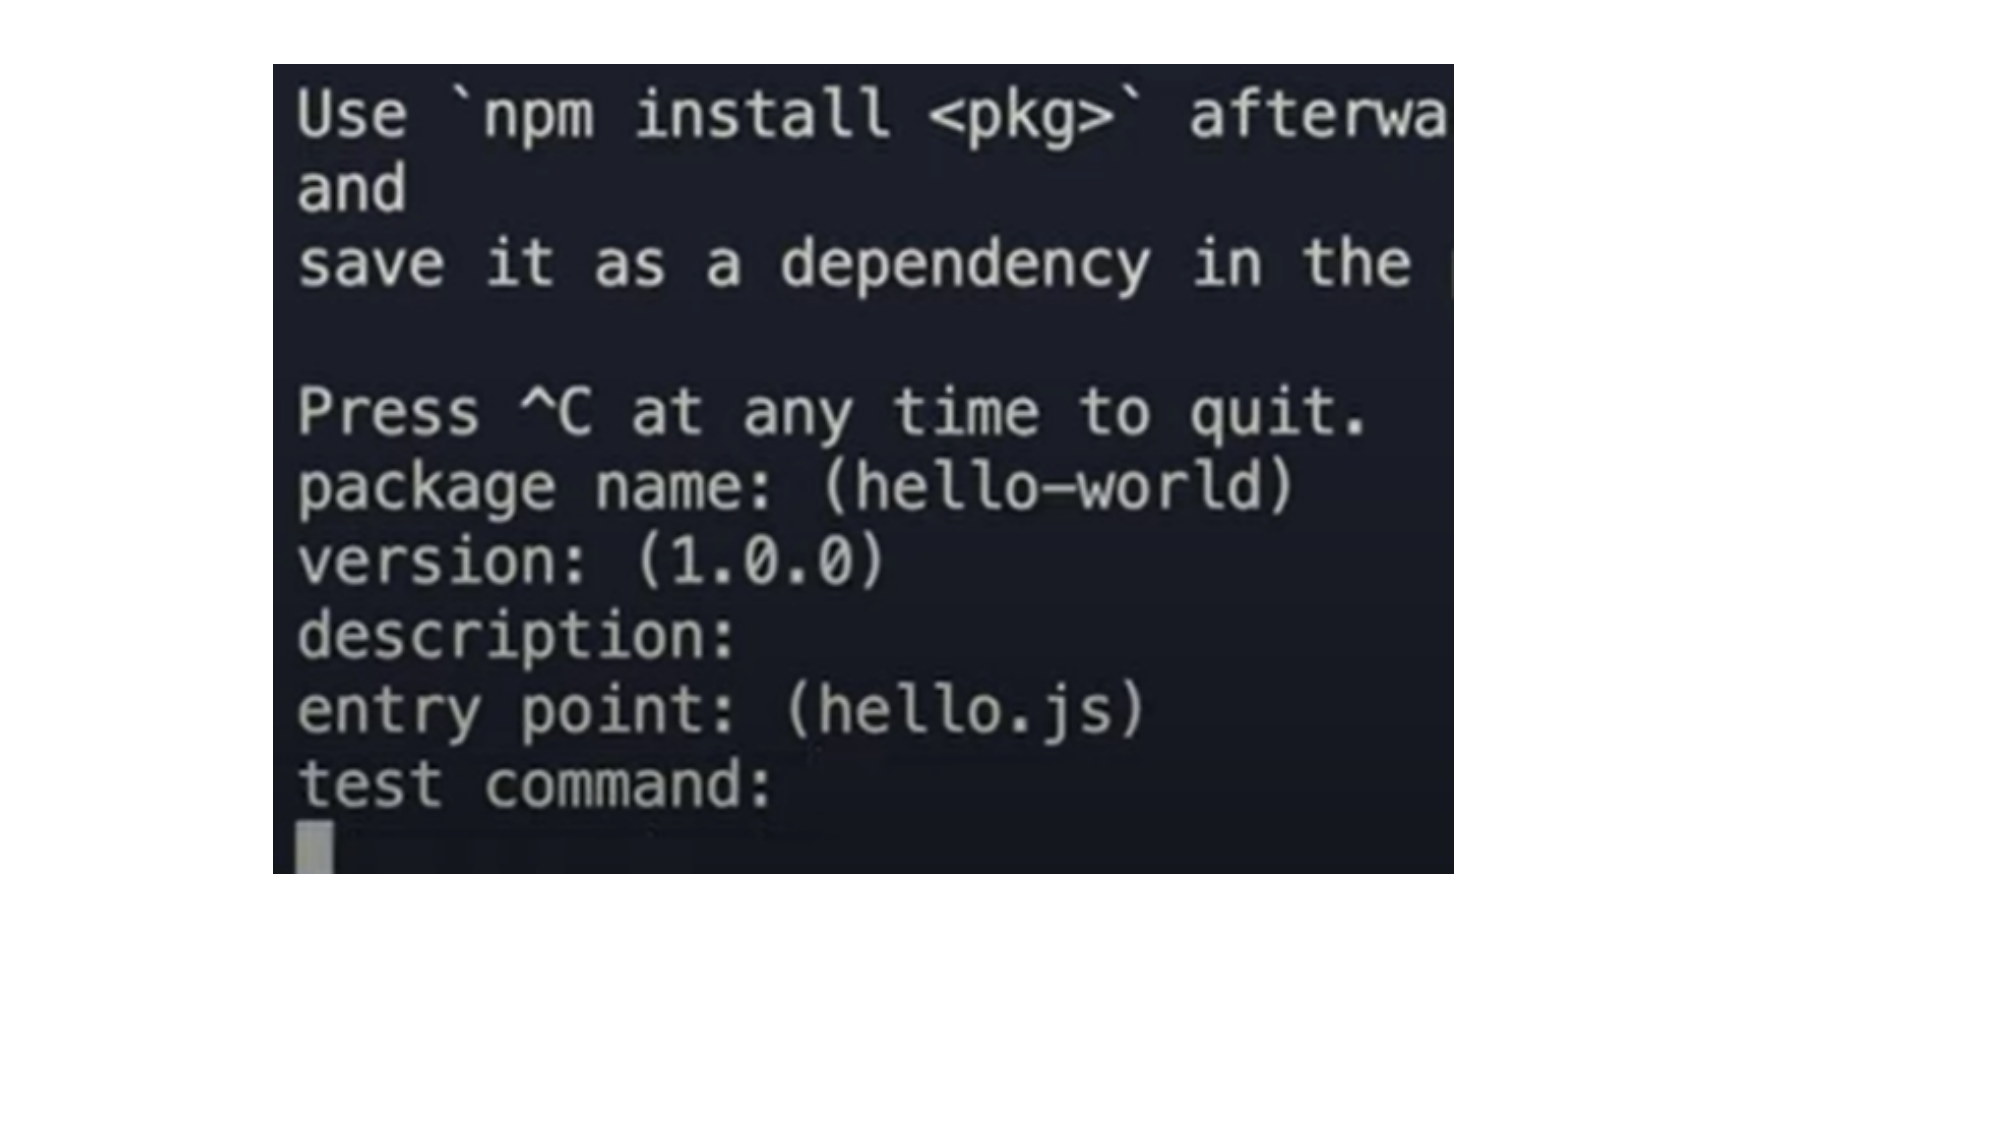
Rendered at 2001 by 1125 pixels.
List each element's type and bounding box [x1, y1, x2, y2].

picture [273, 64, 1454, 874]
